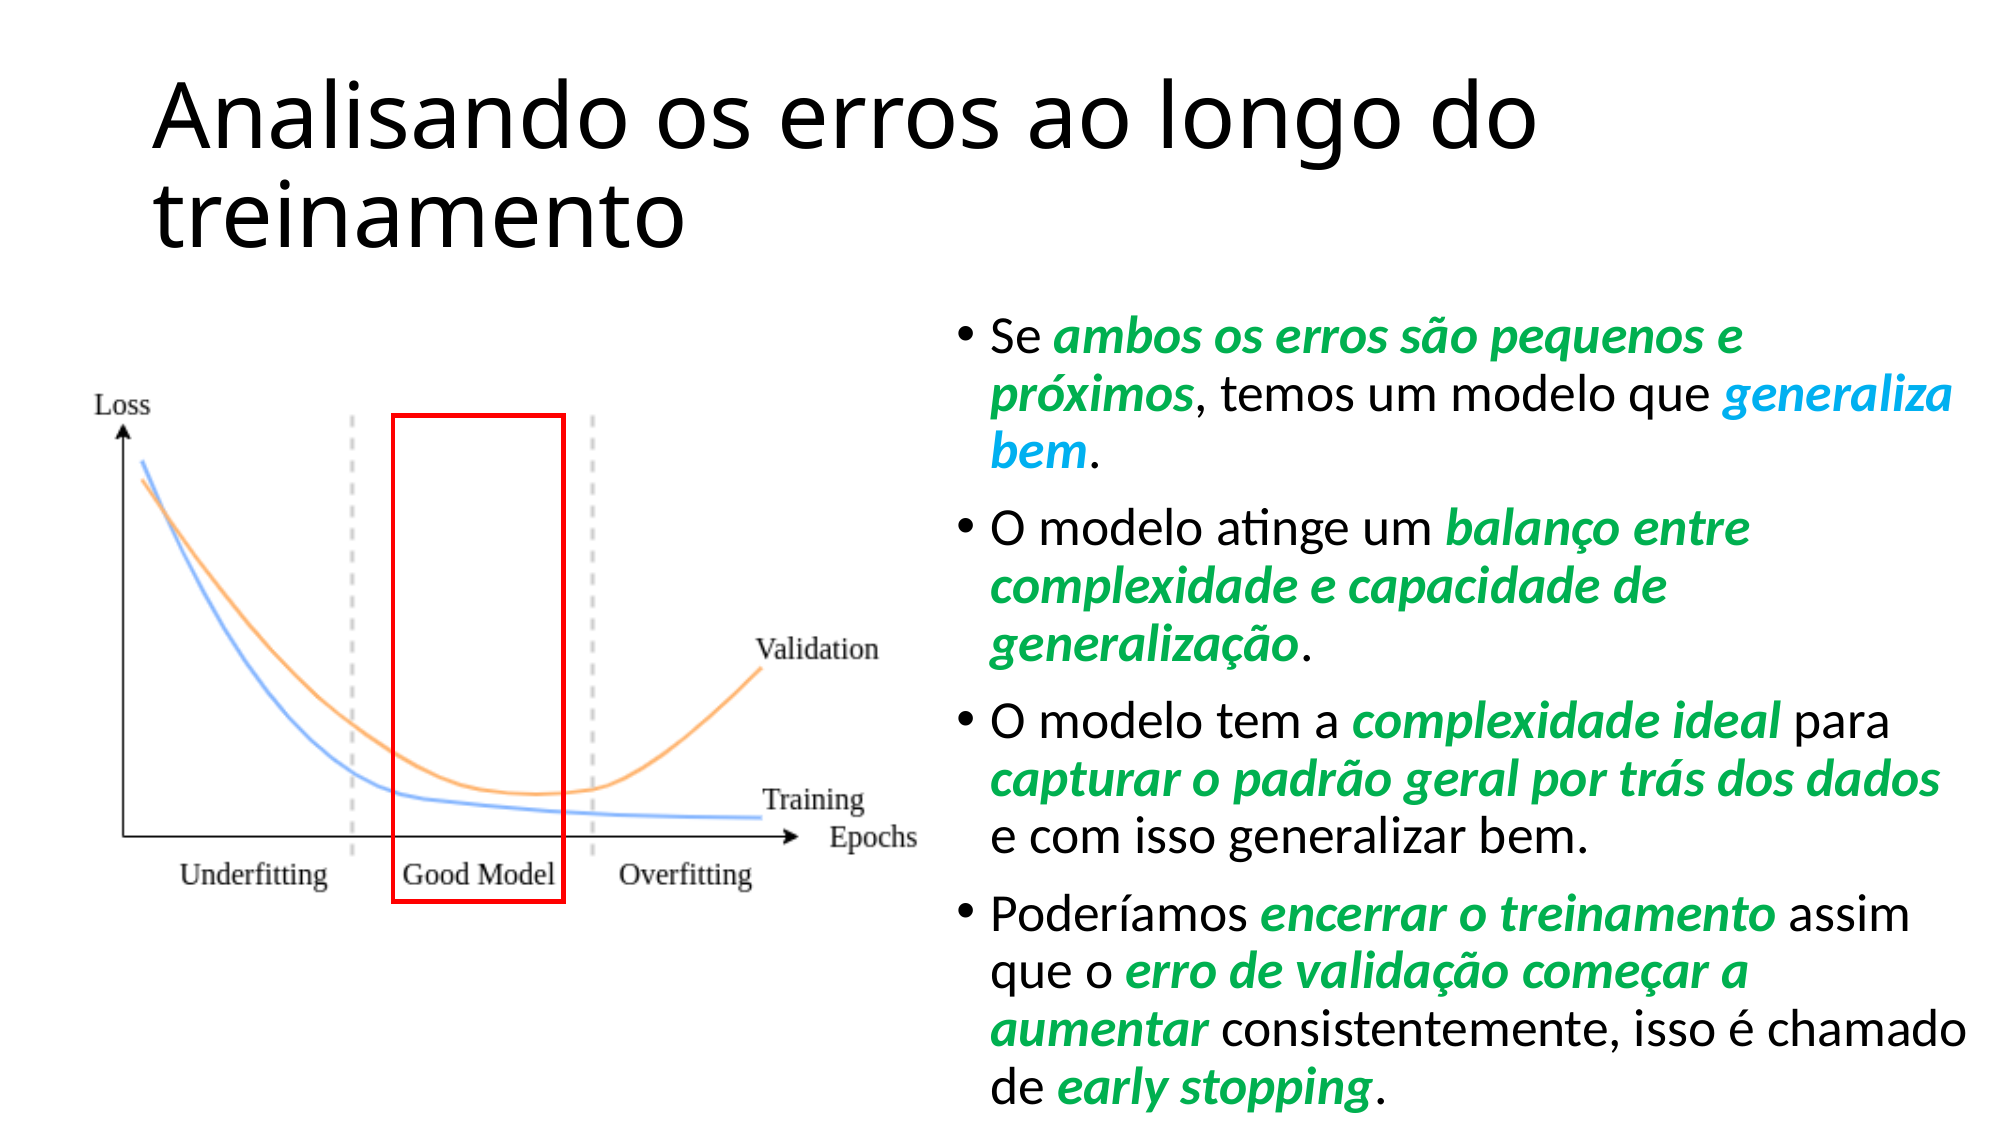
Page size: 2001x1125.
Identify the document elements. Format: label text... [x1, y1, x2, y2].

picture [85, 385, 919, 900]
list Se ambos os erros são pequenos e próximos, temos um modelo que generaliza bem. O modelo atinge um balanço entre complexidade e capacidade de generalização. O modelo tem a complexidade ideal para capturar o padrão geral por trás dos dados e com isso generalizar bem. Poderíamos encerrar o treinamento assim que o erro de validação começar a aumentar consistentemente, isso é chamado de early stopping. [941, 299, 1985, 1125]
title Analisando os erros ao longo do treinamento [137, 59, 1863, 278]
